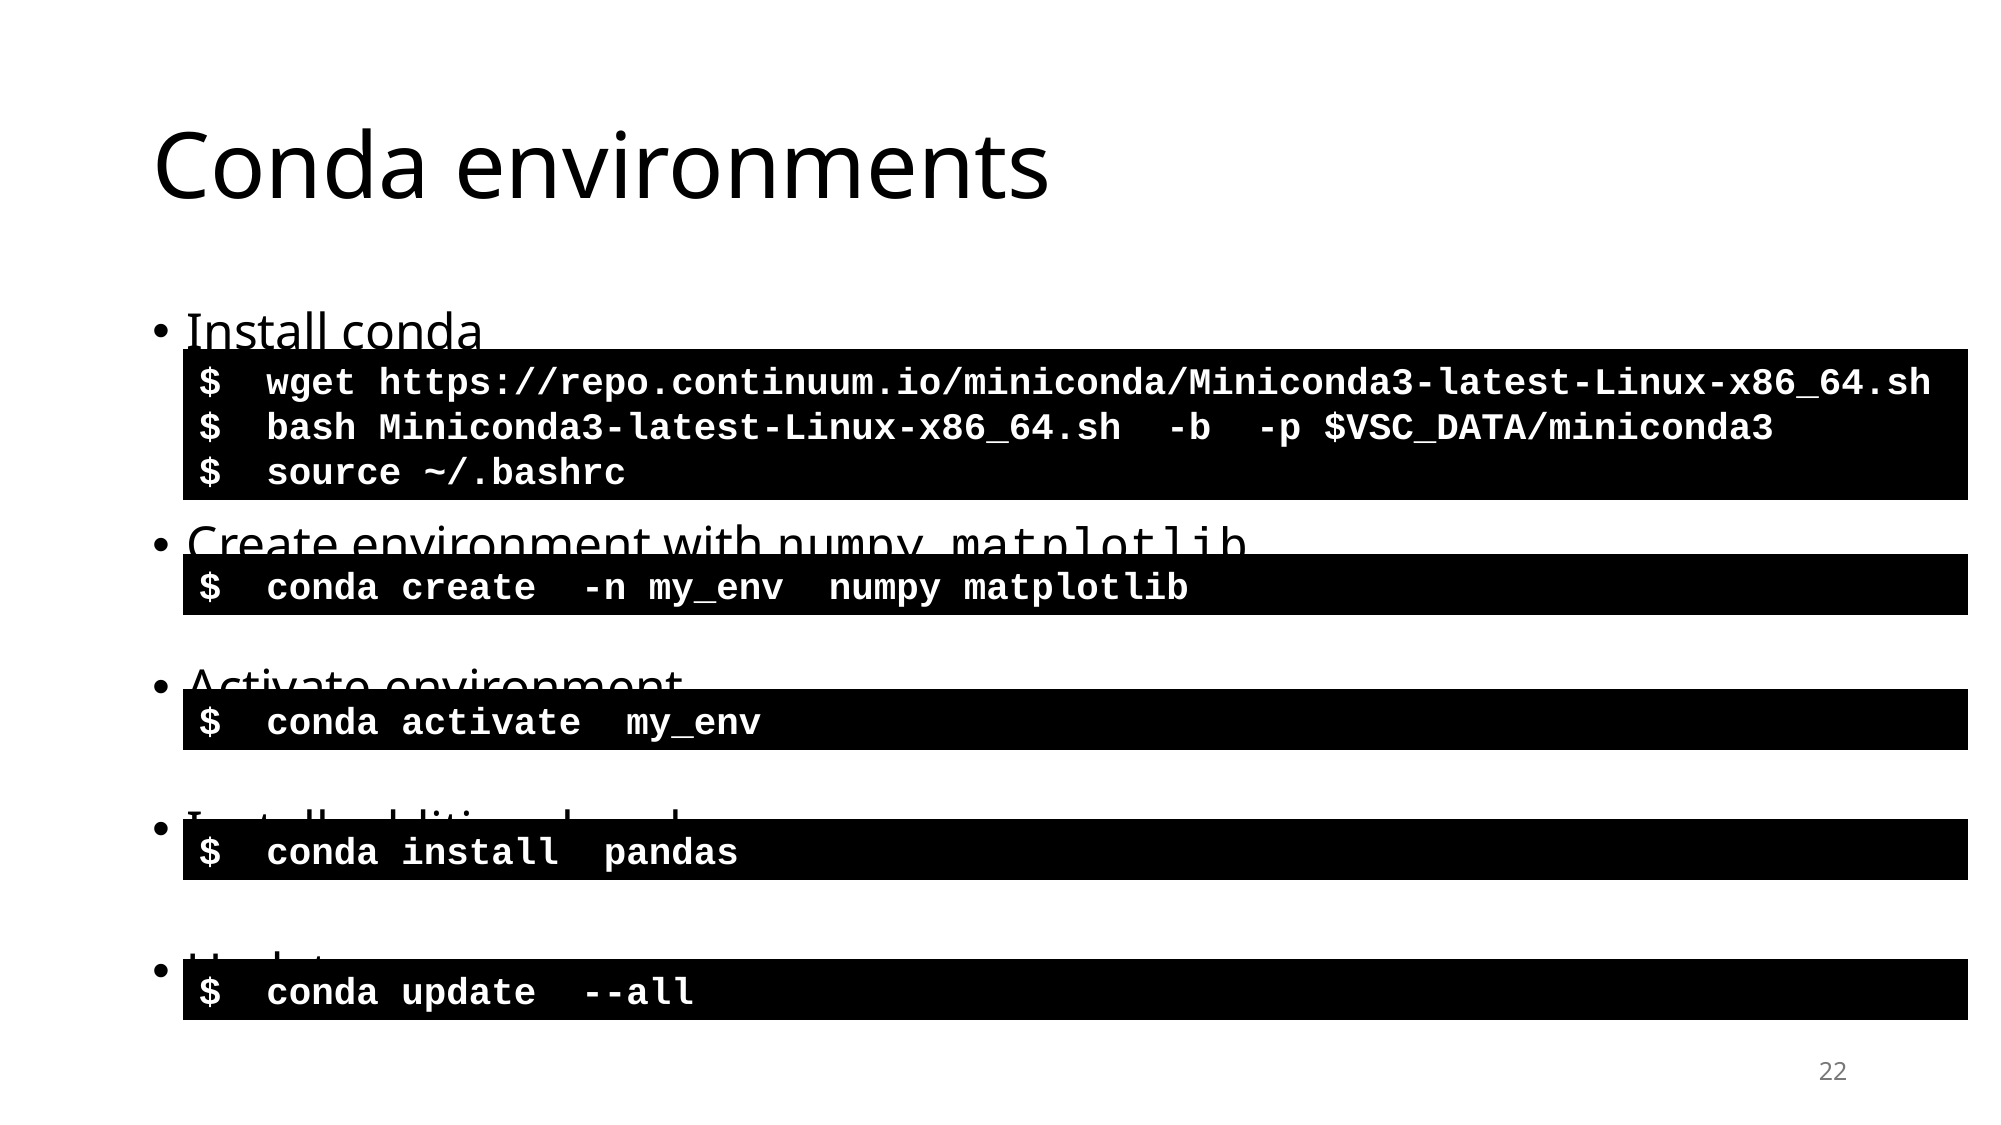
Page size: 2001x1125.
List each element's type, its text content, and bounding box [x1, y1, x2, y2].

text_box $ conda install pandas [183, 819, 1968, 880]
title Conda environments [137, 59, 1863, 278]
list Install conda Create environment with numpy, matplotlib Activate environment Install additional packages Update [137, 299, 1863, 1014]
text_box $ conda activate my_env [183, 689, 1968, 750]
text_box $ wget https://repo.continuum.io/miniconda/Miniconda3-latest-Linux-x86_64.sh $ bash Miniconda3-latest-Linux-x86_64.sh -b -p $VSC_DATA/miniconda3 $ source ~/.bashrc [183, 349, 1968, 500]
text_box $ conda update --all [183, 959, 1968, 1020]
text_box $ conda create -n my_env numpy matplotlib [183, 554, 1968, 615]
slide_number 22 [1412, 1042, 1863, 1103]
